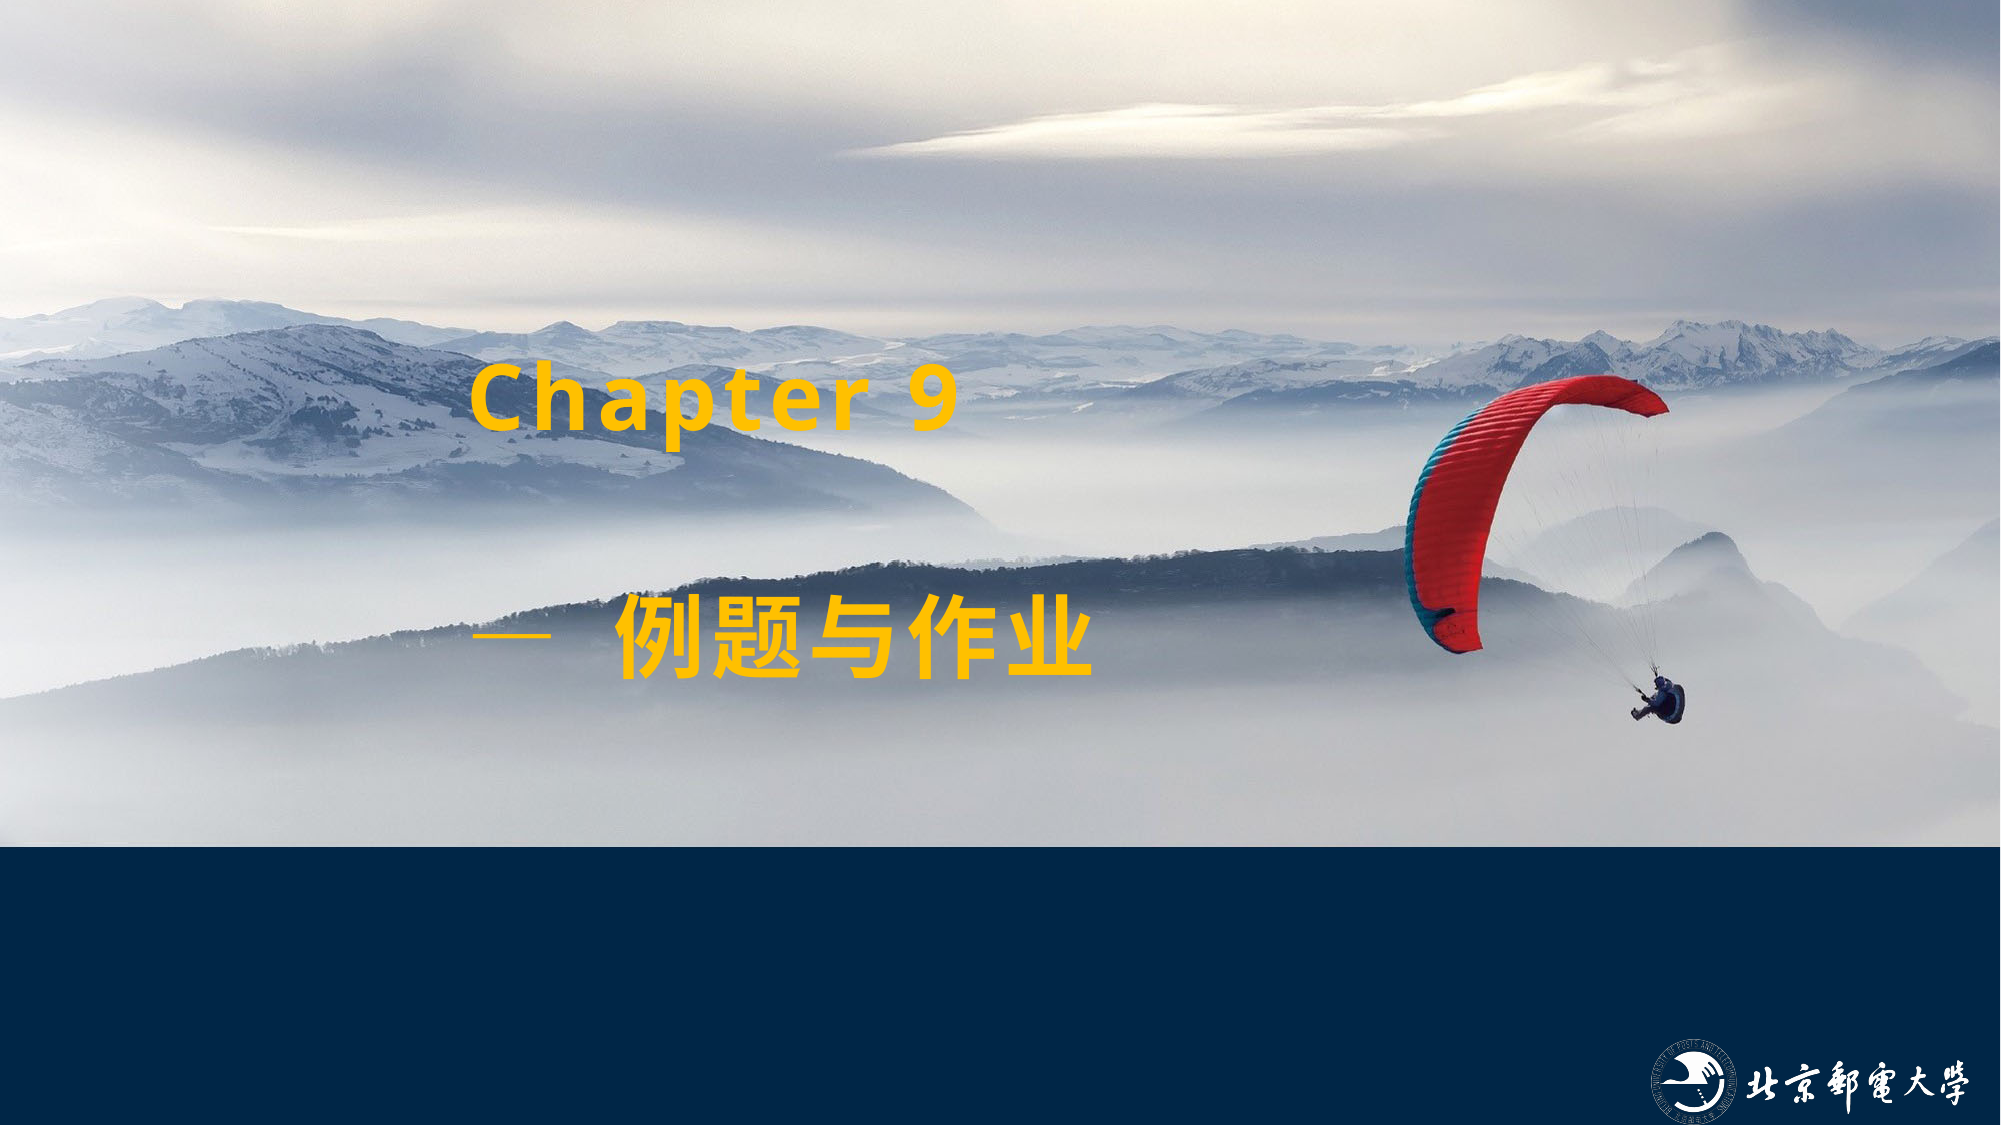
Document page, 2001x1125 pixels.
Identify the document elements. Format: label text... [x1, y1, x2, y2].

list Chapter 9 — 例题与作业 [451, 331, 1549, 690]
picture [0, 0, 2001, 1125]
